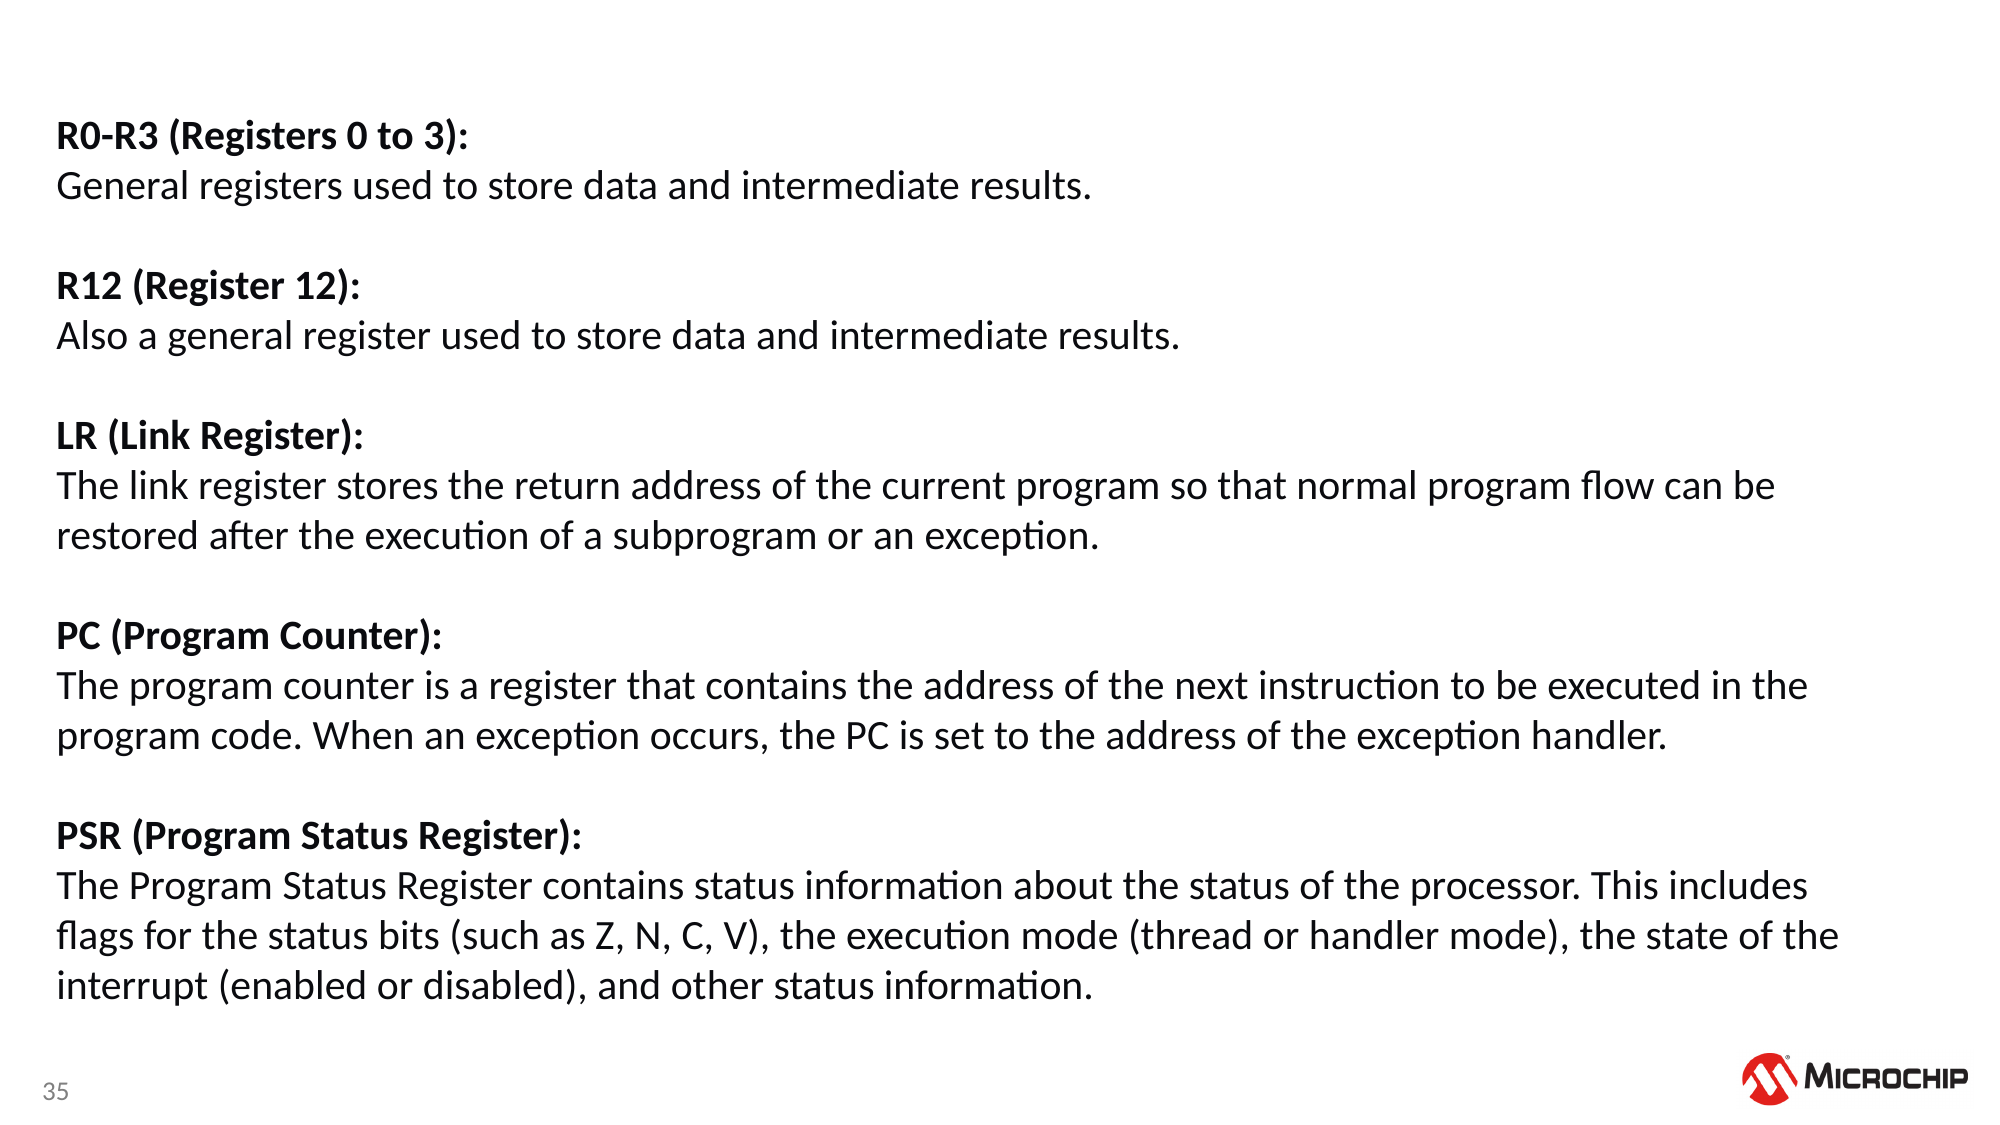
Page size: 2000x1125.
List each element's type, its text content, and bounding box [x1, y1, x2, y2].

picture [1736, 1049, 1974, 1109]
text_box R0-R3 (Registers 0 to 3): General registers used to store data and intermediate results. R12 (Register 12): Also a general register used to store data and intermediate results. LR (Link Register): The link register stores the return address of the current program so that normal program flow can be restored after the execution of a subprogram or an exception. PC (Program Counter): The program counter is a register that contains the address of the next instruction to be executed in the program code. When an exception occurs, the PC is set to the address of the exception handler. PSR (Program Status Register): The Program Status Register contains status information about the status of the processor. This includes flags for the status bits (such as Z, N, C, V), the execution mode (thread or handler mode), the state of the interrupt (enabled or disabled), and other status information. [41, 100, 1897, 1016]
